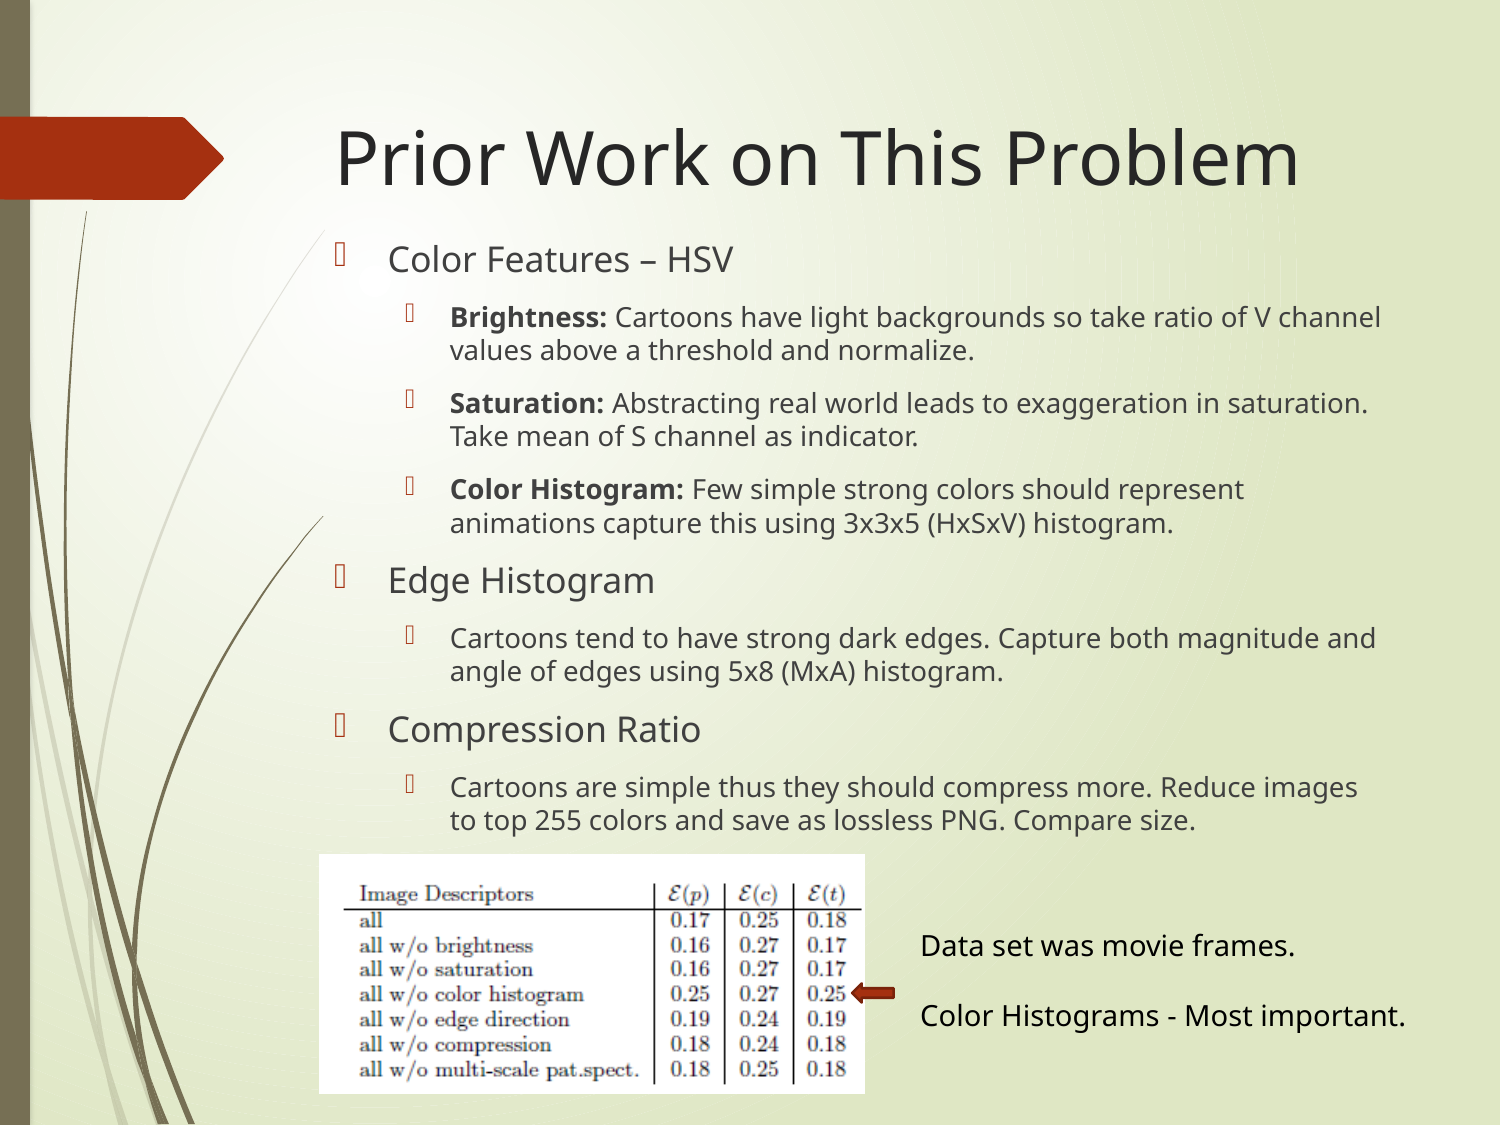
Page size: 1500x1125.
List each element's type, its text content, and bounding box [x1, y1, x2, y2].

picture [318, 854, 865, 1095]
title Prior Work on This Problem [319, 102, 1400, 229]
list Color Features – HSV Brightness: Cartoons have light backgrounds so take ratio of V channel values above a threshold and normalize. Saturation: Abstracting real world leads to exaggeration in saturation. Take mean of S channel as indicator. Color Histogram: Few simple strong colors should represent animations capture this using 3x3x5 (HxSxV) histogram. Edge Histogram Cartoons tend to have strong dark edges. Capture both magnitude and angle of edges using 5x8 (MxA) histogram. Compression Ratio Cartoons are simple thus they should compress more. Reduce images to top 255 colors and save as lossless PNG. Compare size. [319, 229, 1401, 849]
text_box [869, 986, 895, 1000]
text_box Data set was movie frames. Color Histograms - Most important. [905, 920, 1422, 1040]
